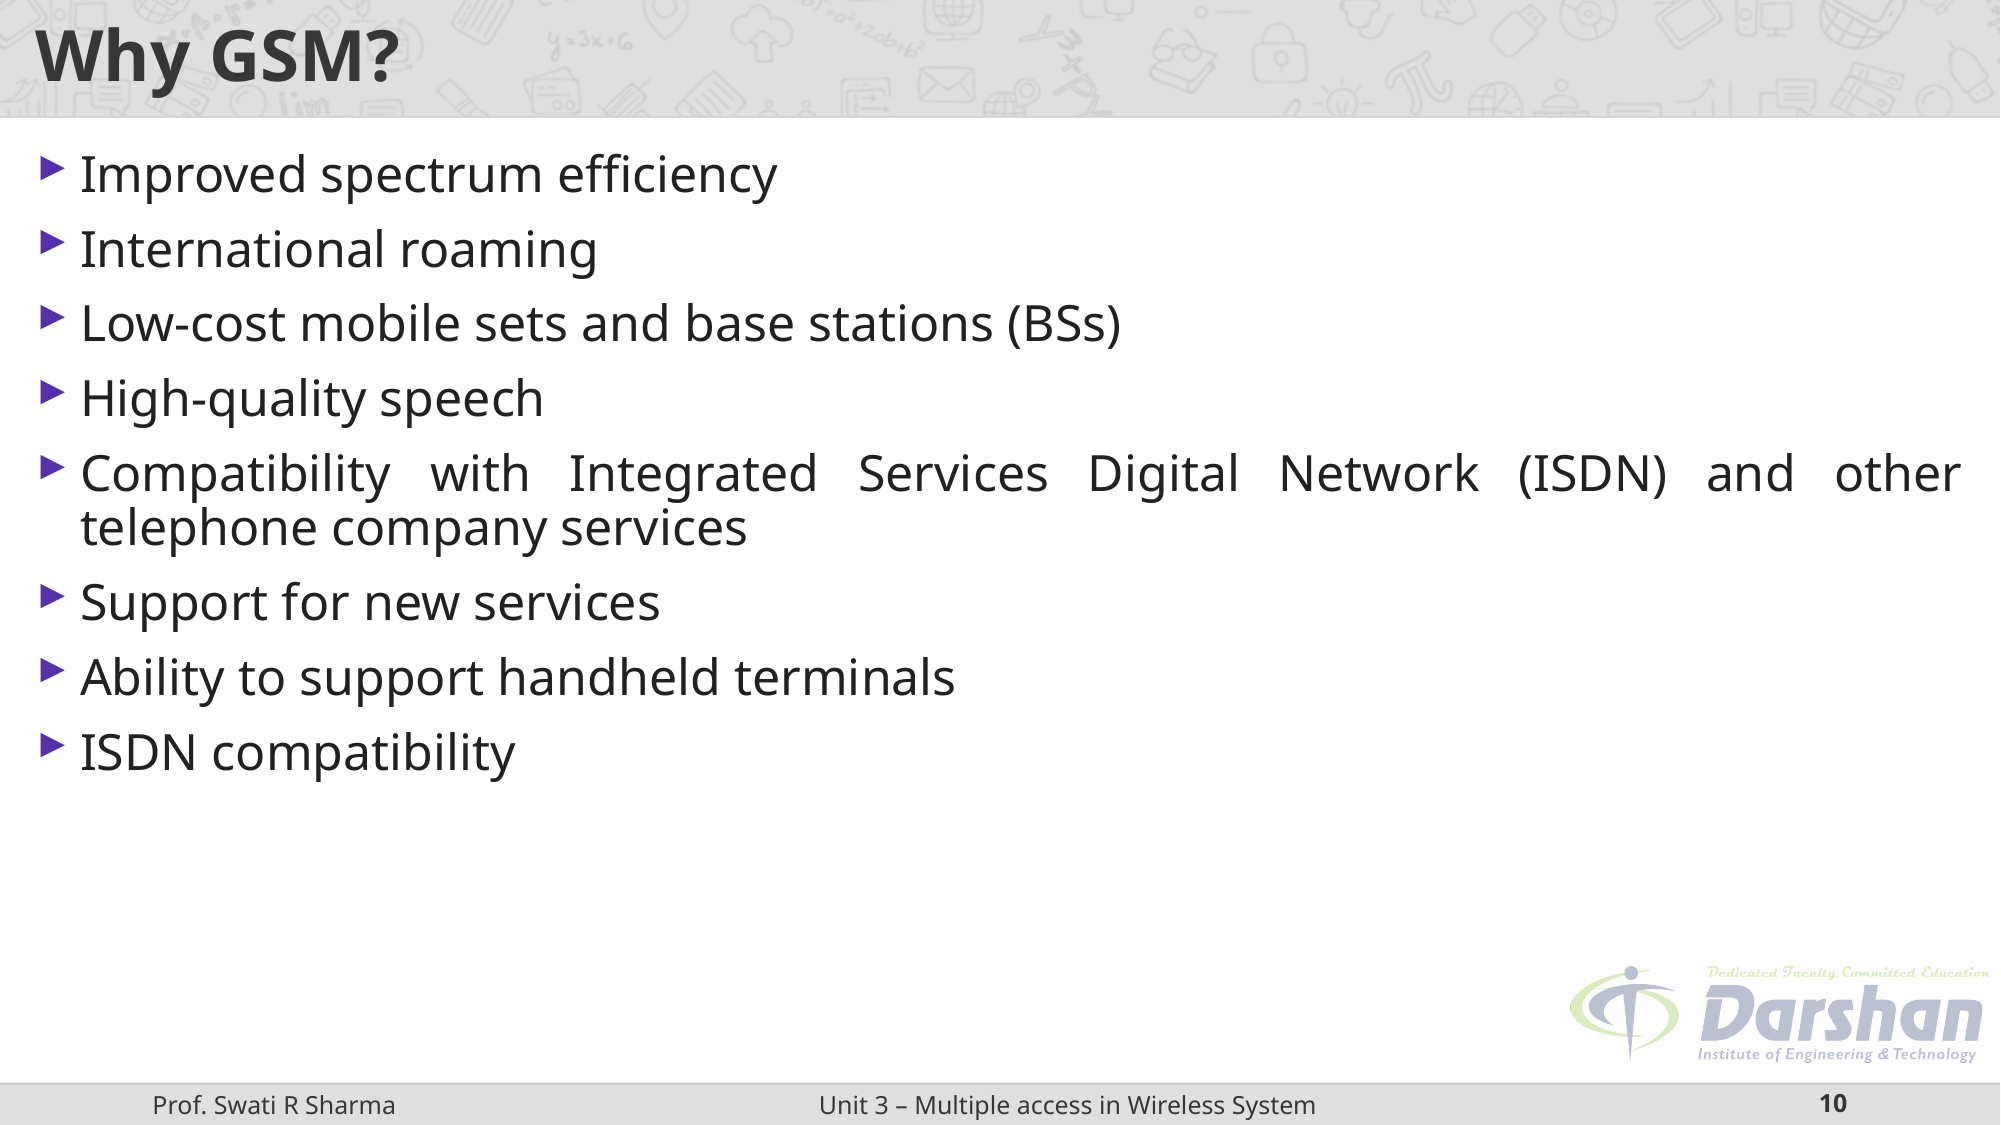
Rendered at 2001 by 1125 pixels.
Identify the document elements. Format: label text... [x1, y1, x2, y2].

title Why GSM? [0, 0, 2000, 117]
table_header In soft handoff, at least one of the links is kept when radio links are added and removed to the mobile station. [1570, 966, 1990, 1063]
list Improved spectrum efficiency International roaming Low-cost mobile sets and base stations (BSs) High-quality speech Compatibility with Integrated Services Digital Network (ISDN) and other telephone company services Support for new services Ability to support handheld terminals ISDN compatibility [21, 141, 1979, 1059]
